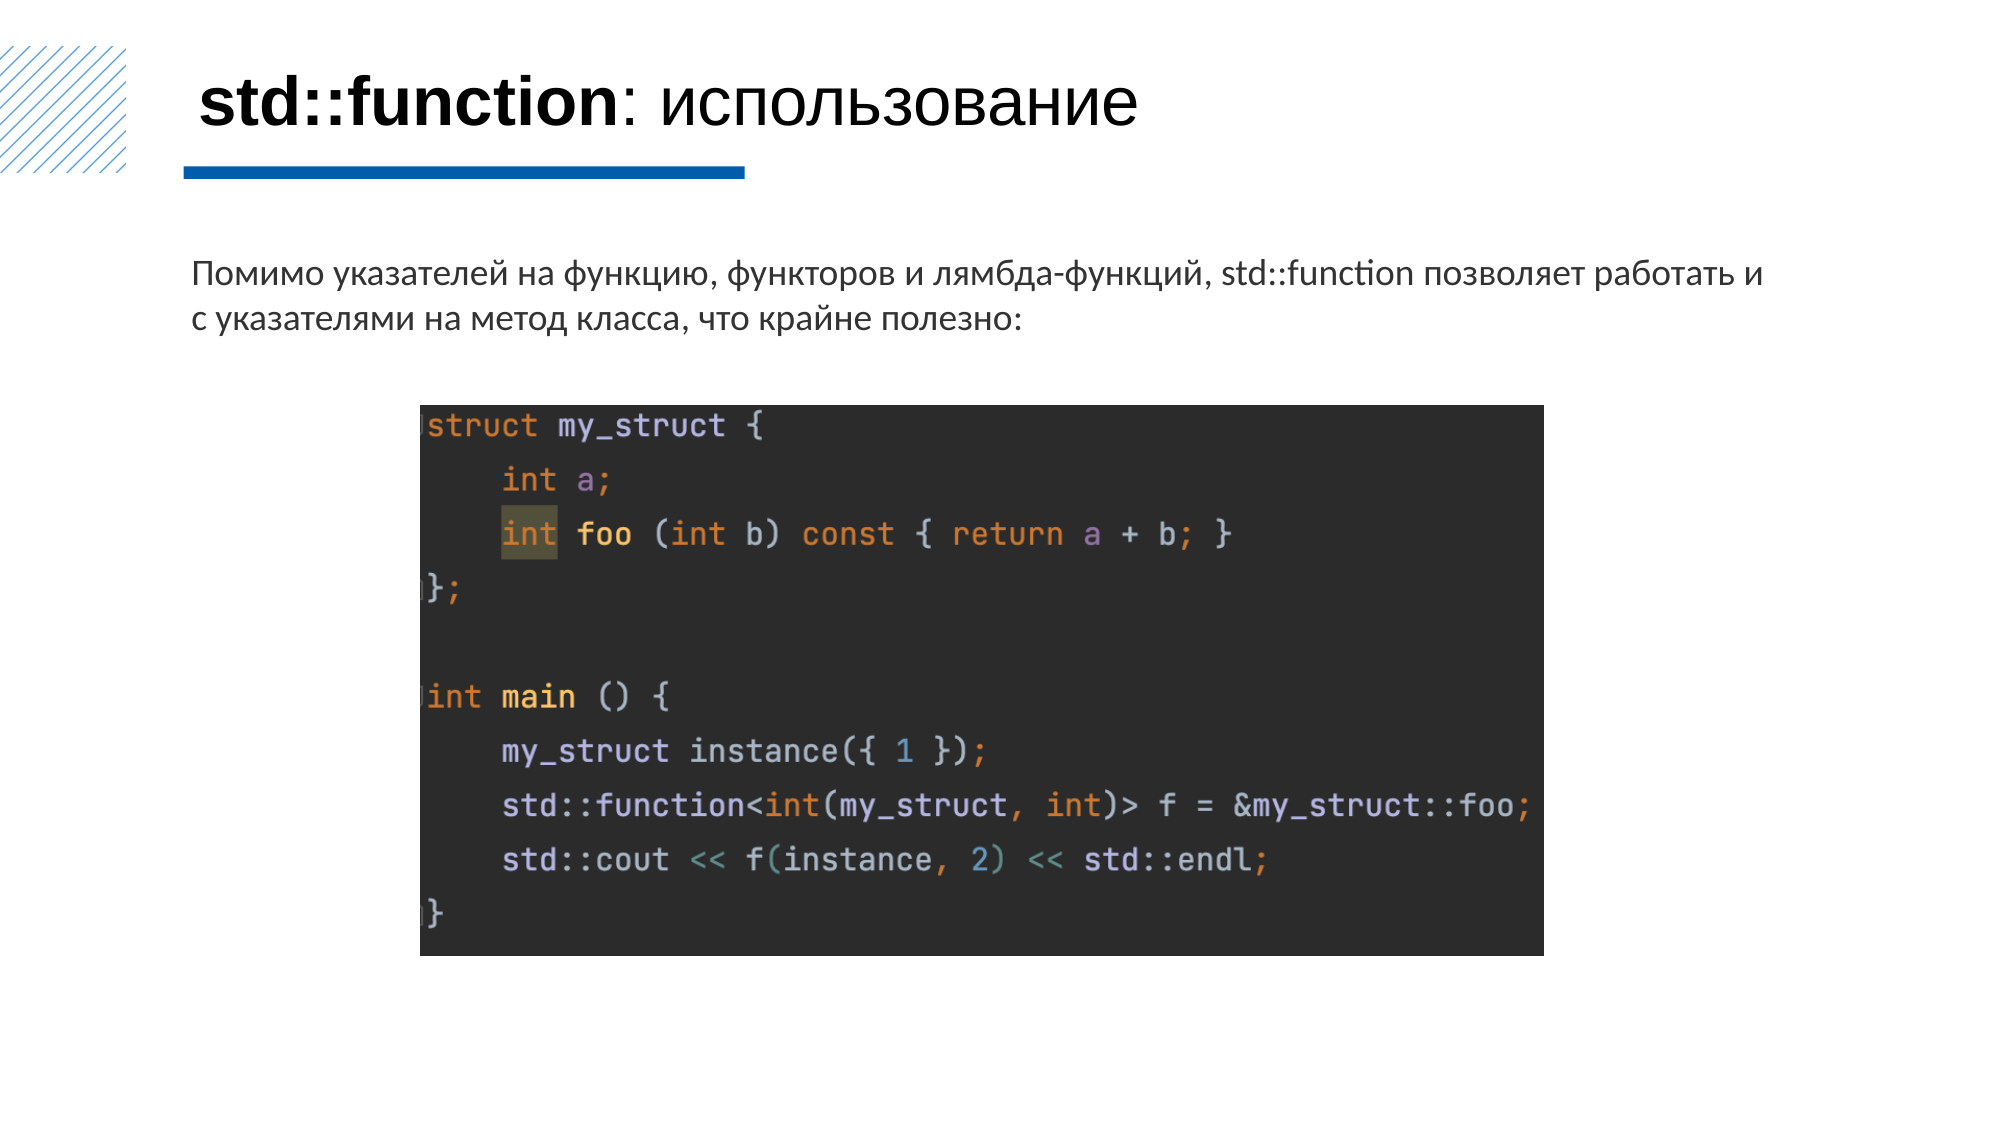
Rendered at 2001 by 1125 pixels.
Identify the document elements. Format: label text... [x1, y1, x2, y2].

list std::function: использование [183, 58, 1780, 149]
text_box Помимо указателей на функцию, функторов и лямбда-функций, std::function позволяет работать и с указателями на метод класса, что крайне полезно: [183, 240, 1780, 346]
picture [419, 405, 1544, 957]
picture [0, 46, 126, 173]
